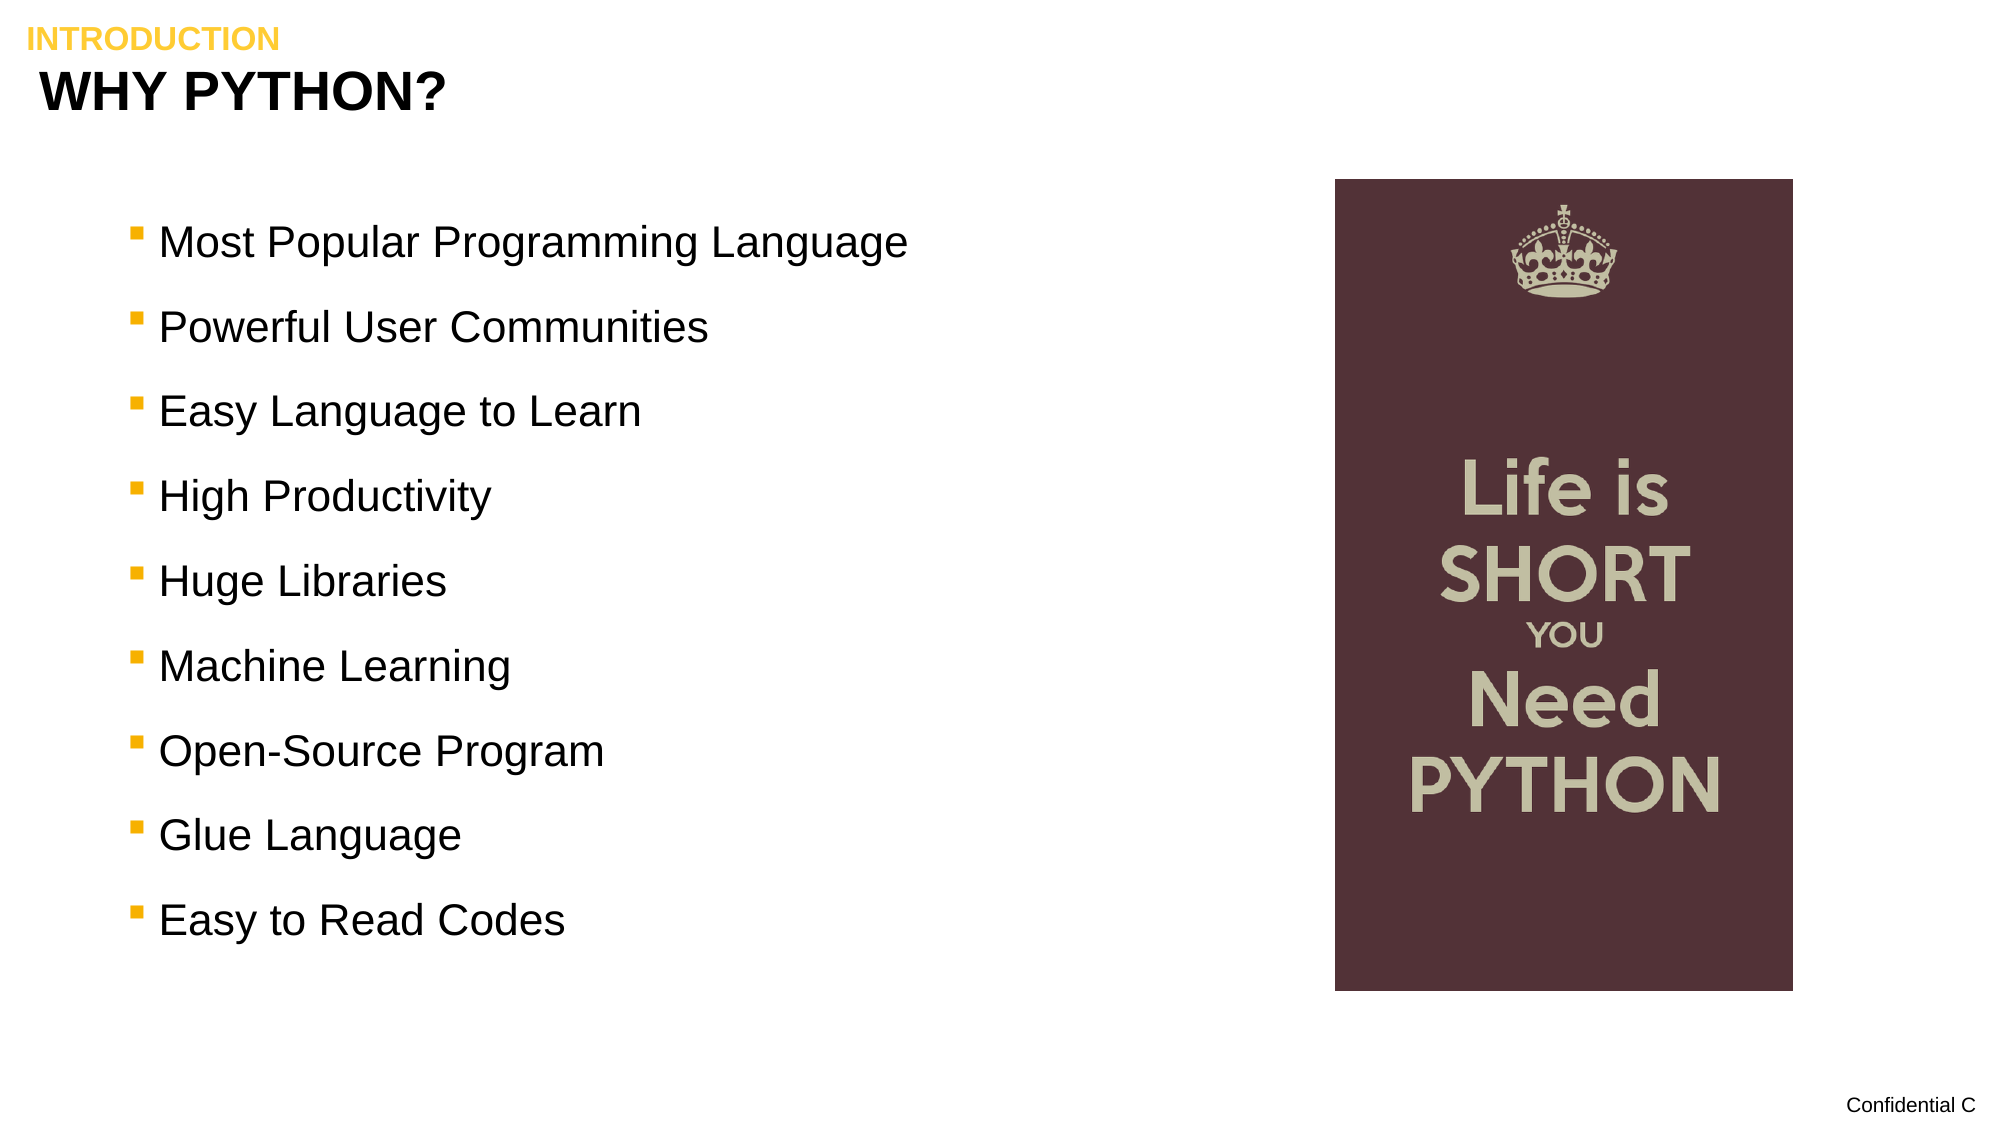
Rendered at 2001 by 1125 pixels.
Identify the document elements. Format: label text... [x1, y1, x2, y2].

title Why Python? [39, 64, 1961, 122]
list Introduction [26, 21, 1948, 58]
picture [1335, 179, 1793, 991]
text_box Most Popular Programming Language Powerful User Communities Easy Language to Learn High Productivity Huge Libraries Machine Learning Open-Source Program Glue Language Easy to Read Codes [112, 189, 1212, 1012]
